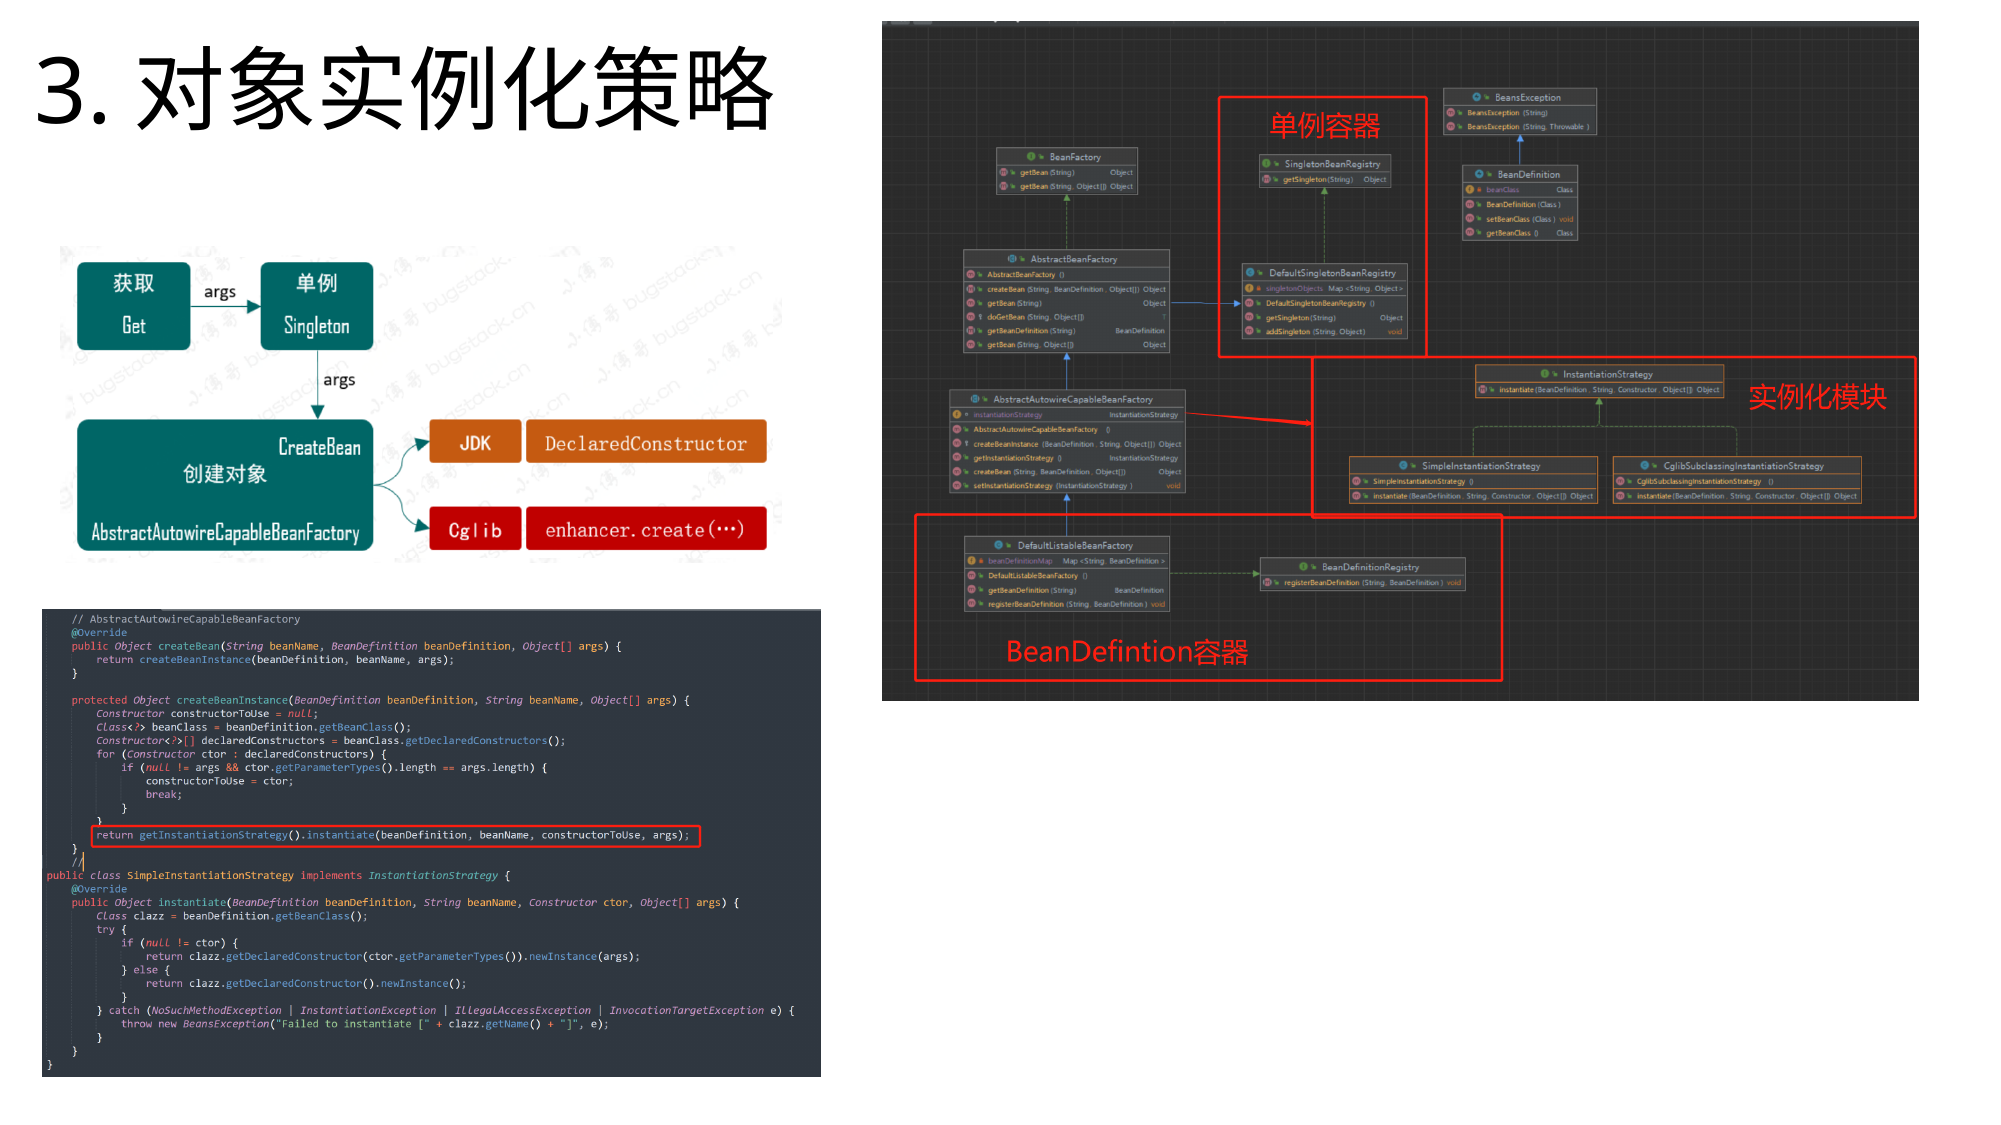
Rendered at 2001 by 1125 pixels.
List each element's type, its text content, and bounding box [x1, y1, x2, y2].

title 3.对象实例化策略 [19, 0, 812, 189]
picture [882, 21, 1919, 701]
picture [42, 609, 821, 1077]
picture [60, 246, 782, 563]
